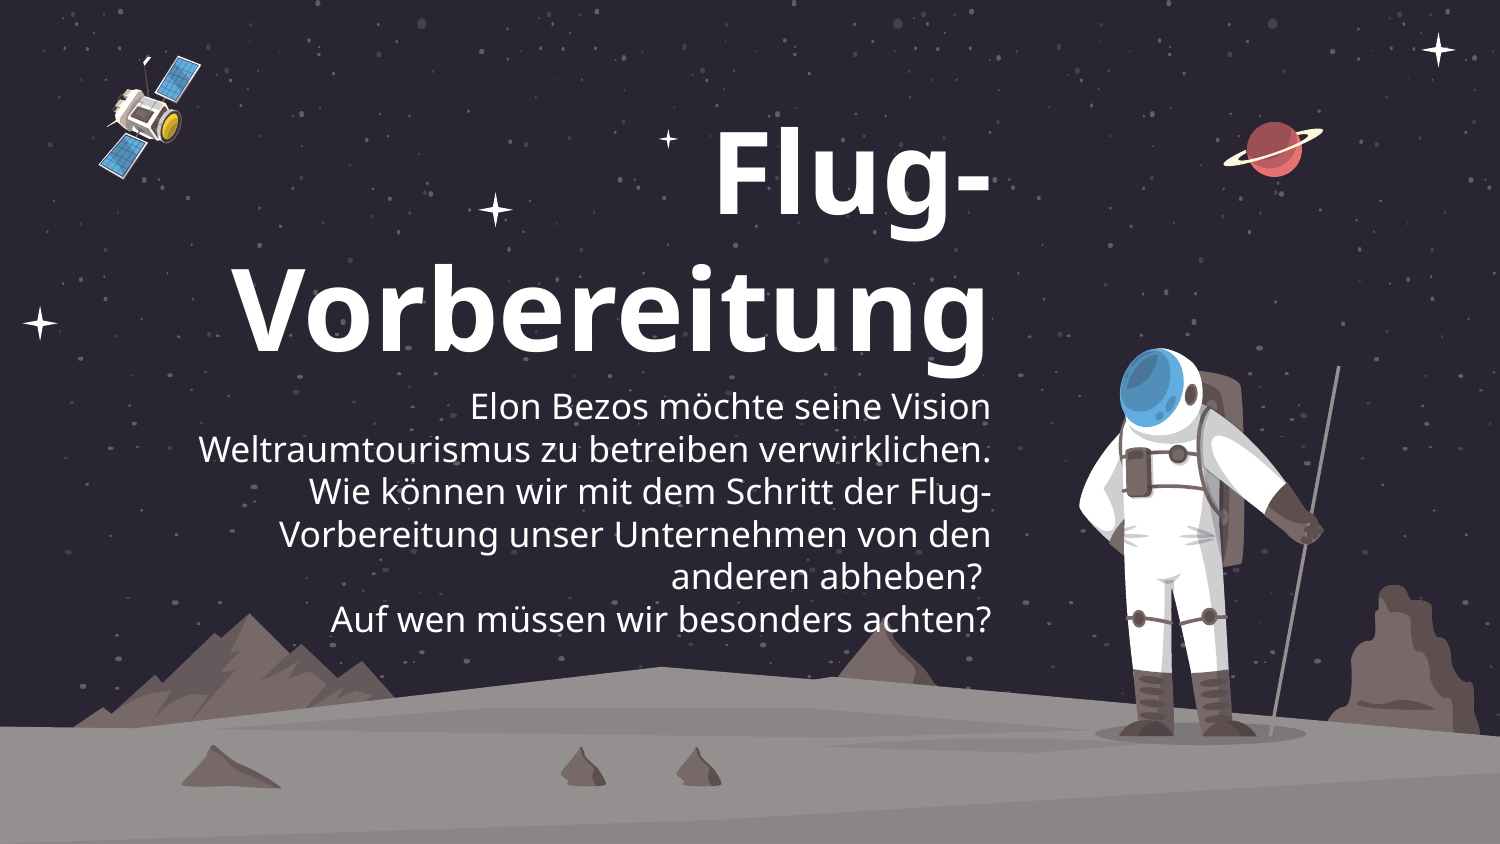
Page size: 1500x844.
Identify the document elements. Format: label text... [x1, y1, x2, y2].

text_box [1079, 348, 1341, 746]
subtitle Elon Bezos möchte seine Vision Weltraumtourismus zu betreiben verwirklichen. Wie können wir mit dem Schritt der Flug-Vorbereitung unser Unternehmen von den anderen abheben? Auf wen müssen wir besonders achten? [123, 421, 1008, 602]
text_box [658, 128, 679, 149]
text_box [1223, 121, 1324, 178]
text_box [477, 192, 514, 228]
title Flug-Vorbereitung [0, 169, 1008, 305]
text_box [98, 55, 202, 181]
